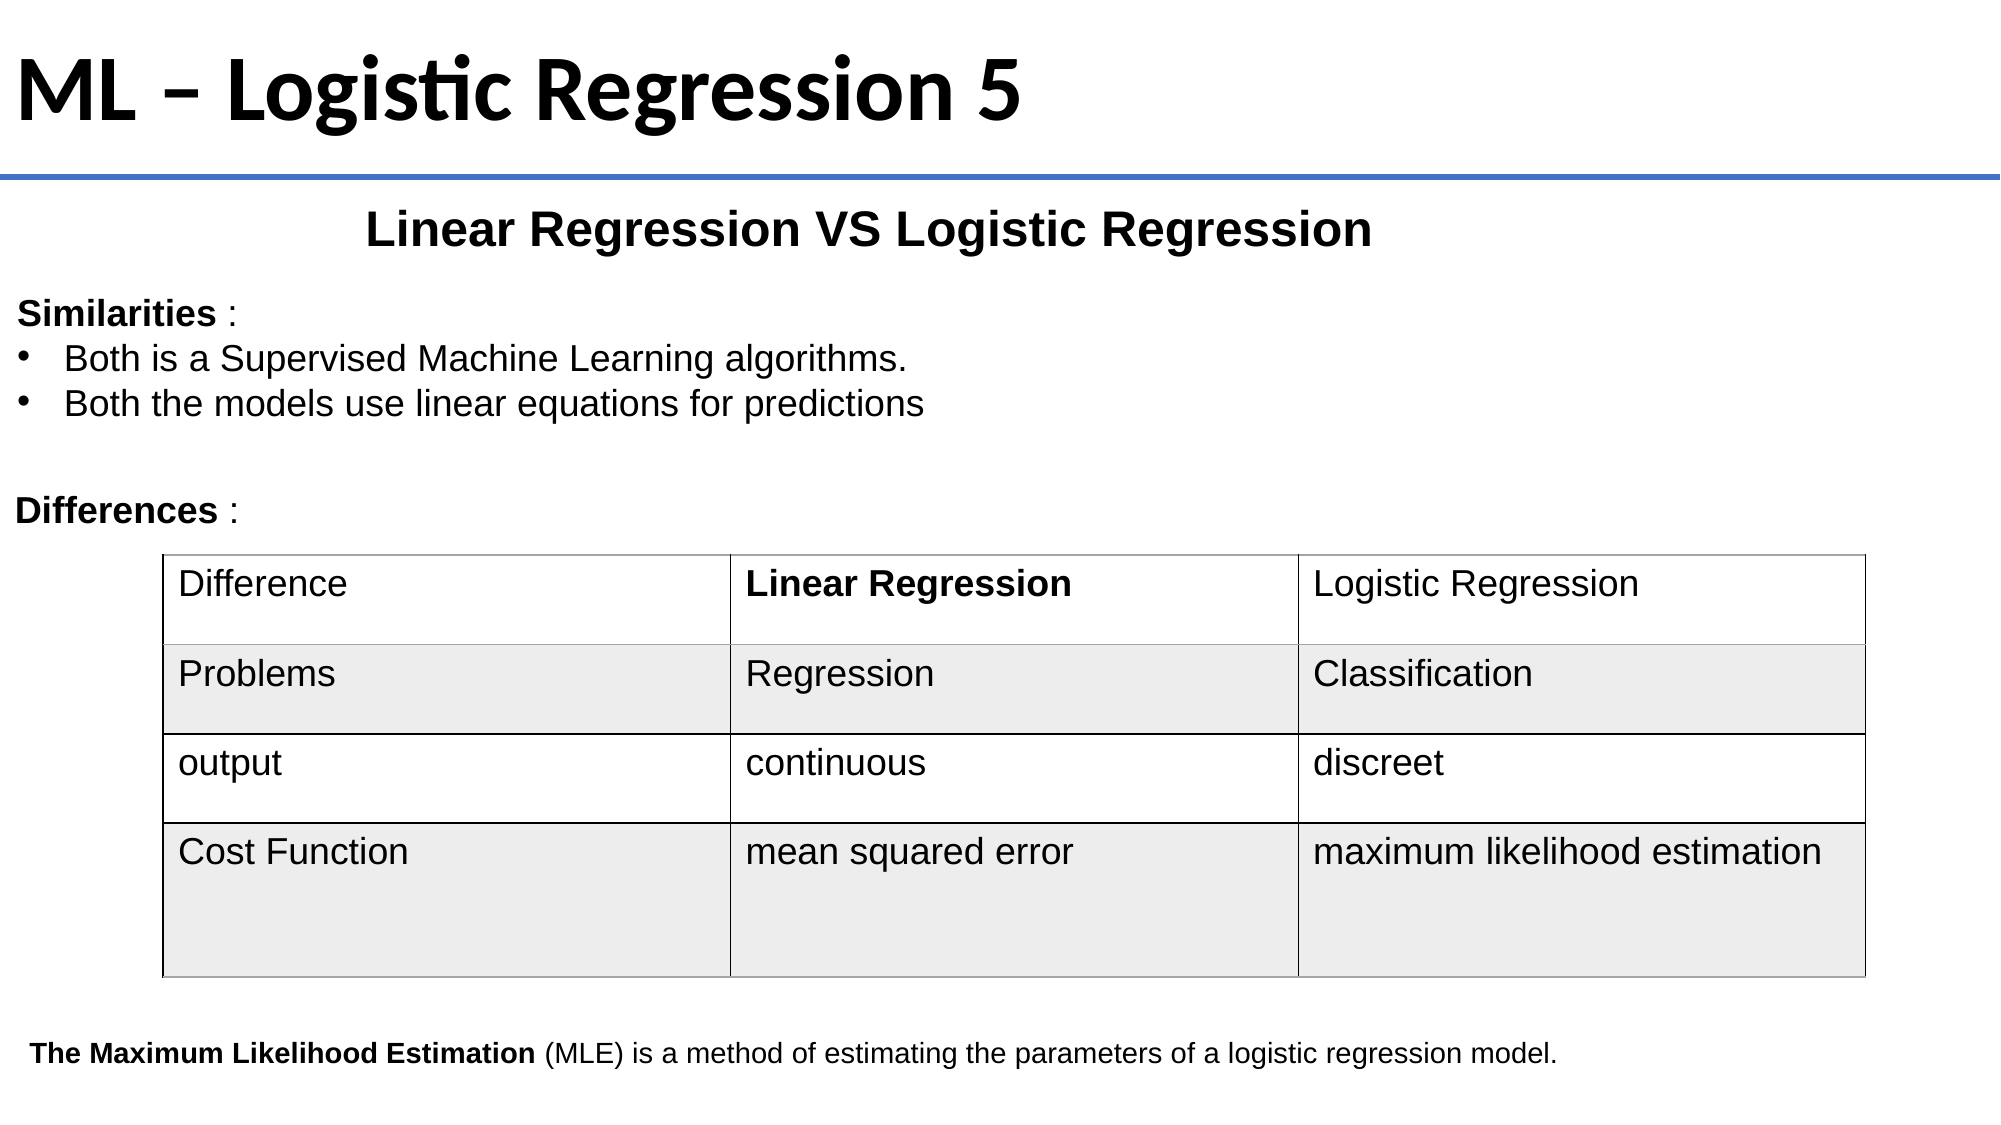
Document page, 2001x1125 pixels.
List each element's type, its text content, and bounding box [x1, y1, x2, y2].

text_box Differences : [0, 478, 1026, 538]
text_box Linear Regression VS Logistic Regression [287, 188, 1438, 264]
table_cell Cost Function [164, 824, 730, 976]
table_cell discreet [1299, 735, 1865, 822]
table_cell Regression [731, 645, 1298, 733]
table_cell output [164, 735, 730, 822]
table_cell Problems [164, 645, 730, 733]
table_header Difference [164, 556, 730, 644]
table_header Logistic Regression [1299, 556, 1865, 644]
table_cell maximum likelihood estimation [1299, 824, 1865, 976]
table_cell mean squared error [731, 824, 1298, 976]
table_cell continuous [731, 735, 1298, 822]
text_box The Maximum Likelihood Estimation (MLE) is a method of estimating the parameters of a logistic regression model. [14, 1026, 1581, 1077]
table_cell Classification [1299, 645, 1865, 733]
text_box Similarities : Both is a Supervised Machine Learning algorithms. Both the models use linear equations for predictions [2, 281, 1028, 431]
text_box ML – Logistic Regression 5 [0, 32, 1725, 150]
table_header Linear Regression [731, 556, 1298, 644]
